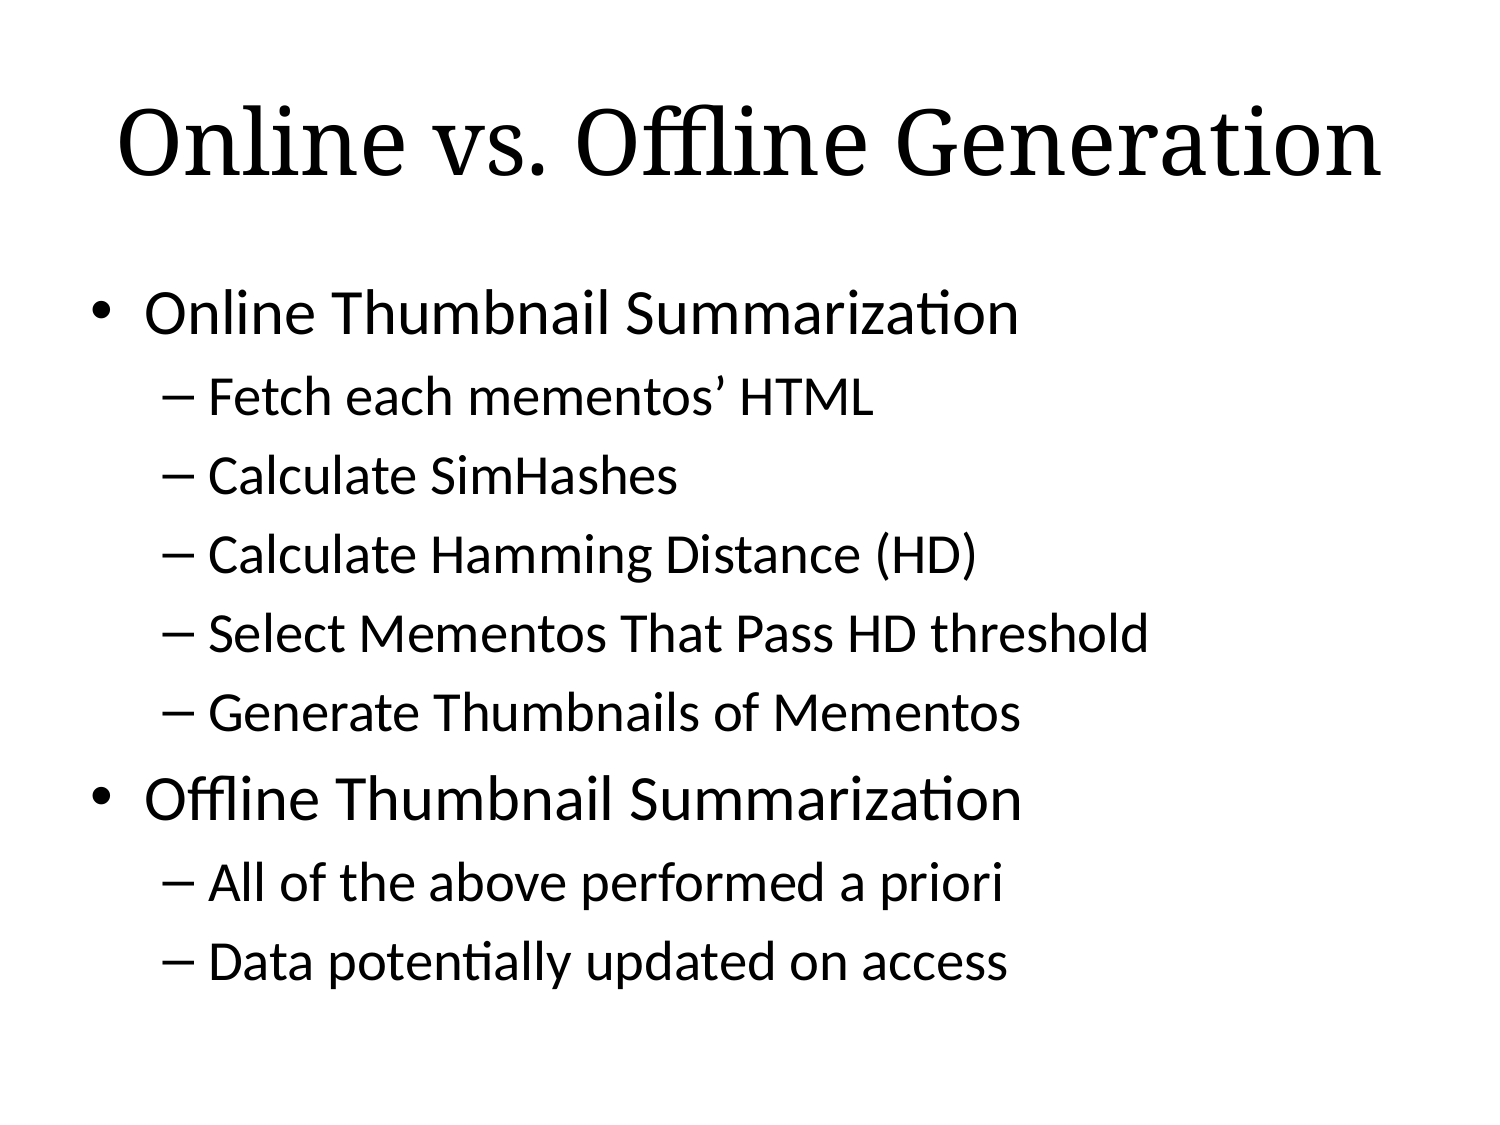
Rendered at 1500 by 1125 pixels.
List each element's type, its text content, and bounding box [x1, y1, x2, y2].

title Online vs. Offline Generation [75, 45, 1425, 233]
list Online Thumbnail Summarization Fetch each mementos’ HTML Calculate SimHashes Calculate Hamming Distance (HD) Select Mementos That Pass HD threshold Generate Thumbnails of Mementos Offline Thumbnail Summarization All of the above performed a priori Data potentially updated on access [75, 262, 1425, 1005]
